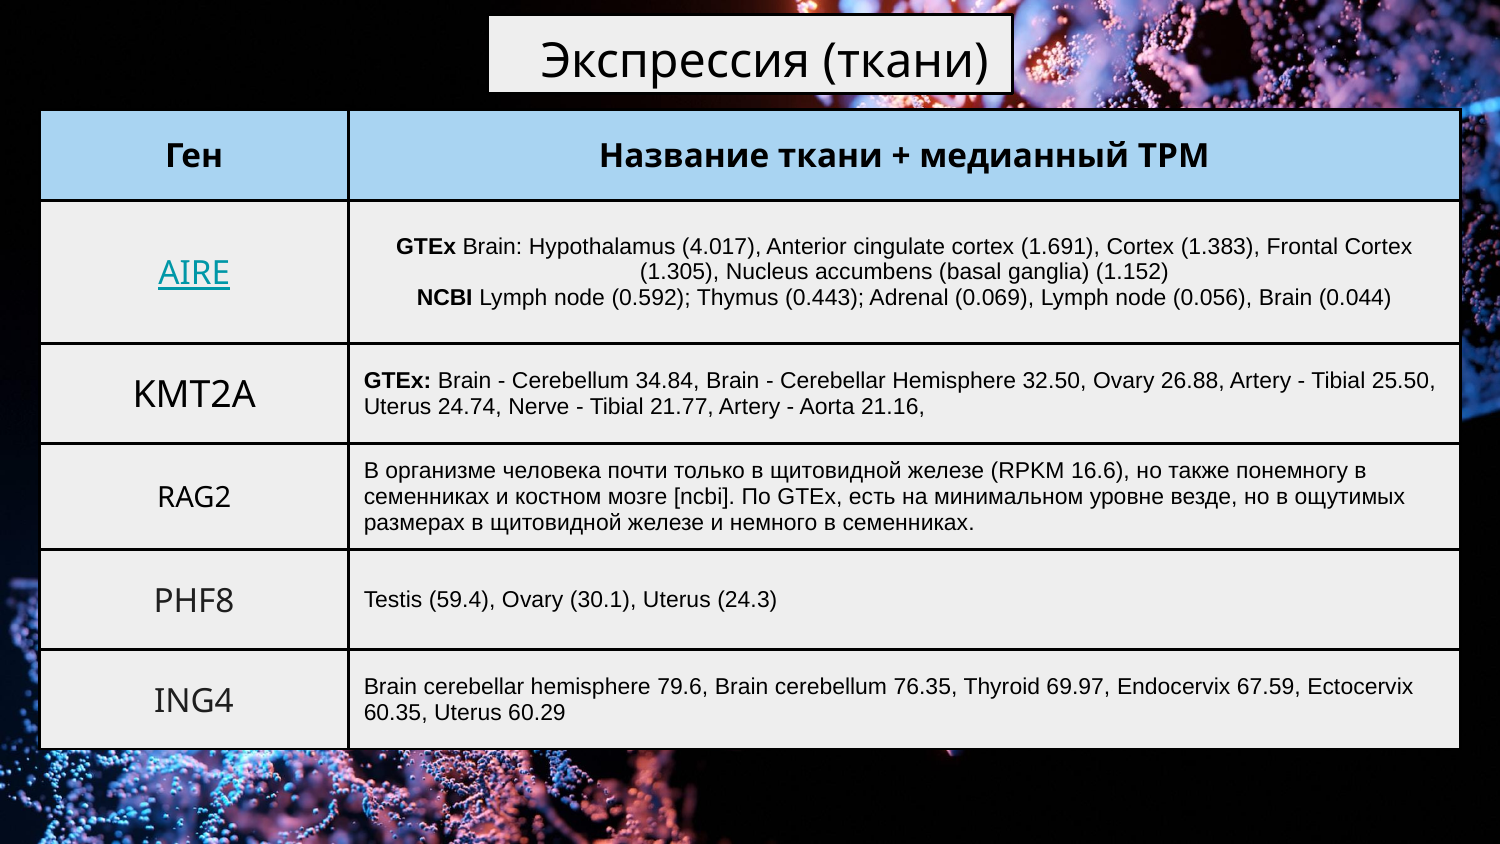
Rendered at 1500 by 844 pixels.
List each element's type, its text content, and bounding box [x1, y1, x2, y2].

picture [0, 0, 1500, 844]
table_cell AIRE [41, 202, 347, 342]
table_cell Testis (59.4), Ovary (30.1), Uterus (24.3) [350, 551, 1459, 648]
text_box [487, 14, 525, 94]
table_cell ING4 [41, 651, 347, 748]
table_cell KMT2A [41, 345, 347, 442]
title Экспрессия (ткани) [525, 14, 1013, 108]
table_cell GTEx Brain: Hypothalamus (4.017), Anterior cingulate cortex (1.691), Cortex (1.383), Frontal Cortex (1.305), Nucleus accumbens (basal ganglia) (1.152) NCBI Lymph node (0.592); Thymus (0.443); Adrenal (0.069), Lymph node (0.056), Brain (0.044) [350, 202, 1459, 342]
table_header Ген [41, 111, 347, 199]
table_cell В организме человека почти только в щитовидной железе (RPKM 16.6), но также понемногу в семенниках и костном мозге [ncbi]. По GTEx, есть на минимальном уровне везде, но в ощутимых размерах в щитовидной железе и немного в семенниках. [350, 445, 1459, 548]
table_cell PHF8 [41, 551, 347, 648]
table_cell RAG2 [41, 445, 347, 548]
table_header Название ткани + медианный TPM [350, 111, 1459, 199]
table_cell GTEx: Brain - Cerebellum 34.84, Brain - Cerebellar Hemisphere 32.50, Ovary 26.88, Artery - Tibial 25.50, Uterus 24.74, Nerve - Tibial 21.77, Artery - Aorta 21.16, [350, 345, 1459, 442]
table_cell Brain cerebellar hemisphere 79.6, Brain cerebellum 76.35, Thyroid 69.97, Endocervix 67.59, Ectocervix 60.35, Uterus 60.29 [350, 651, 1459, 748]
